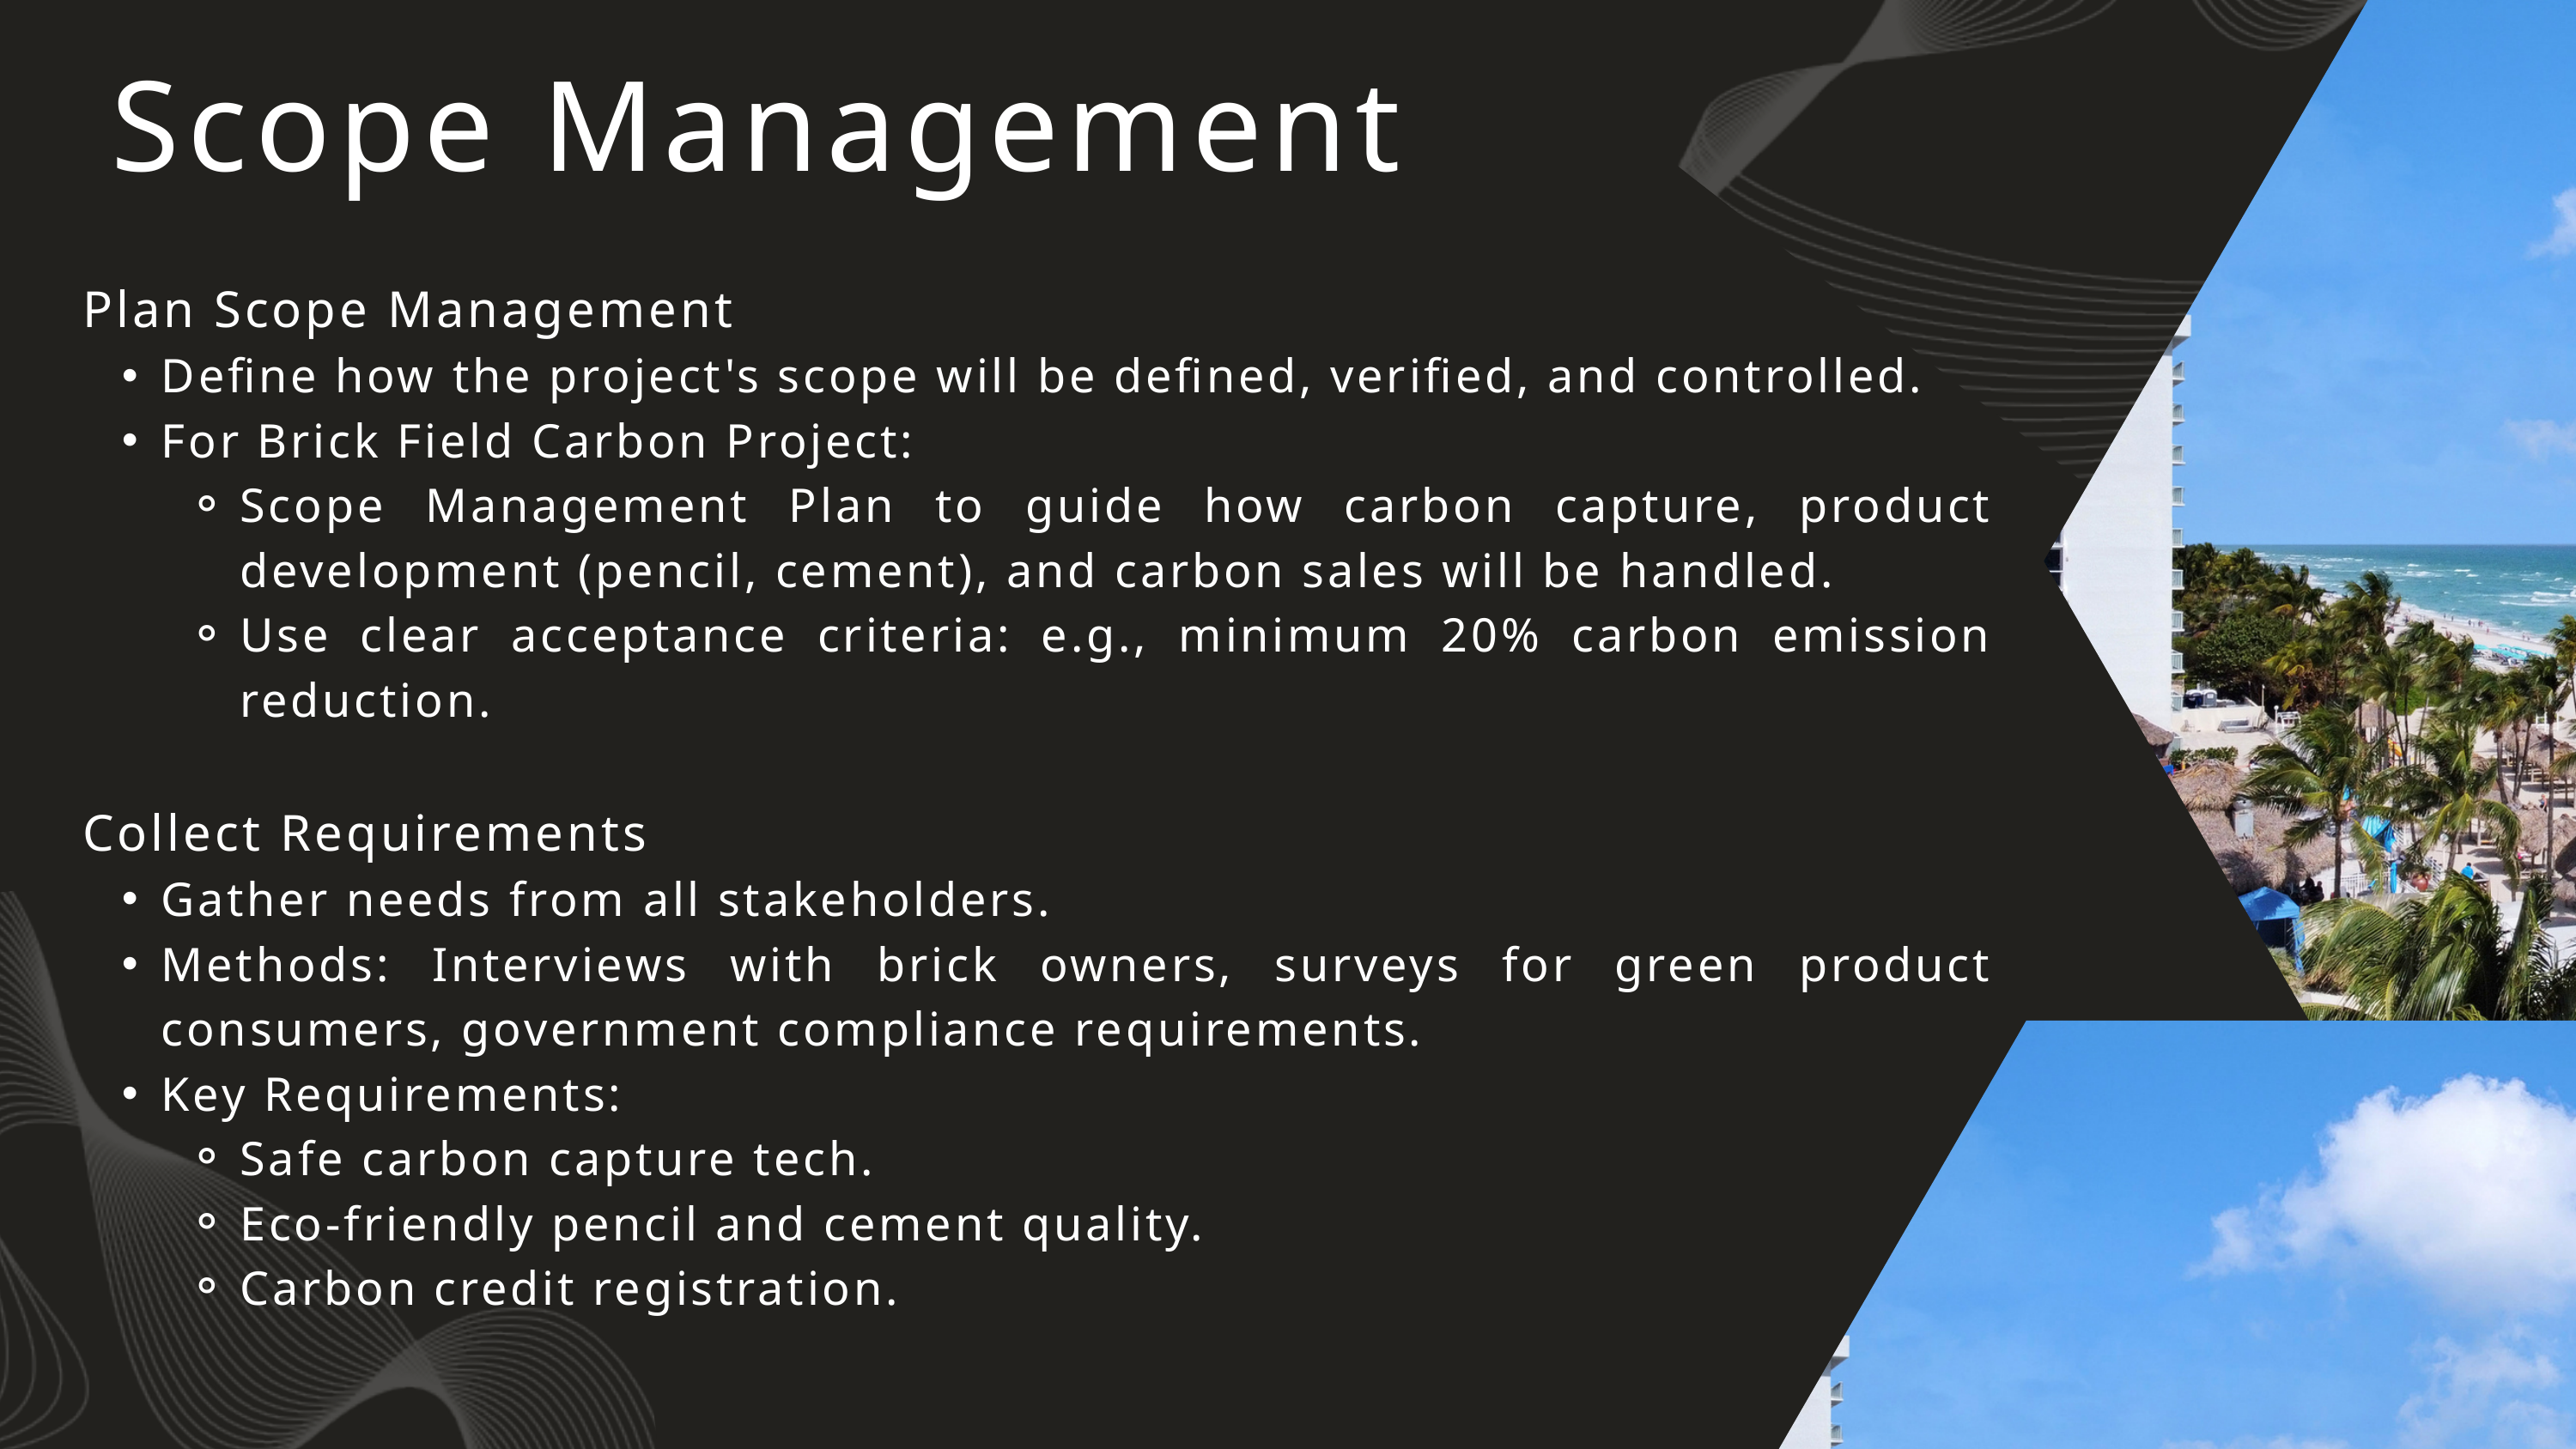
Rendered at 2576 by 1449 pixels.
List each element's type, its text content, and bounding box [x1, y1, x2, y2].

text_box [0, 882, 659, 1449]
text_box [1562, 0, 2041, 447]
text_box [1702, 1020, 2576, 1449]
text_box Scope Management [111, 21, 1505, 197]
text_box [2043, 0, 2576, 1018]
text_box Plan Scope Management Define how the project's scope will be defined, verified, and controlled. For Brick Field Carbon Project: Scope Management Plan to guide how carbon capture, product development (pencil, cement), and carbon sales will be handled. Use clear acceptance criteria: e.g., minimum 20% carbon emission reduction. Collect Requirements Gather needs from all stakeholders. Methods: Interviews with brick owners, surveys for green product consumers, government compliance requirements. Key Requirements: Safe carbon capture tech. Eco-friendly pencil and cement quality. Carbon credit registration. [82, 268, 1996, 1380]
